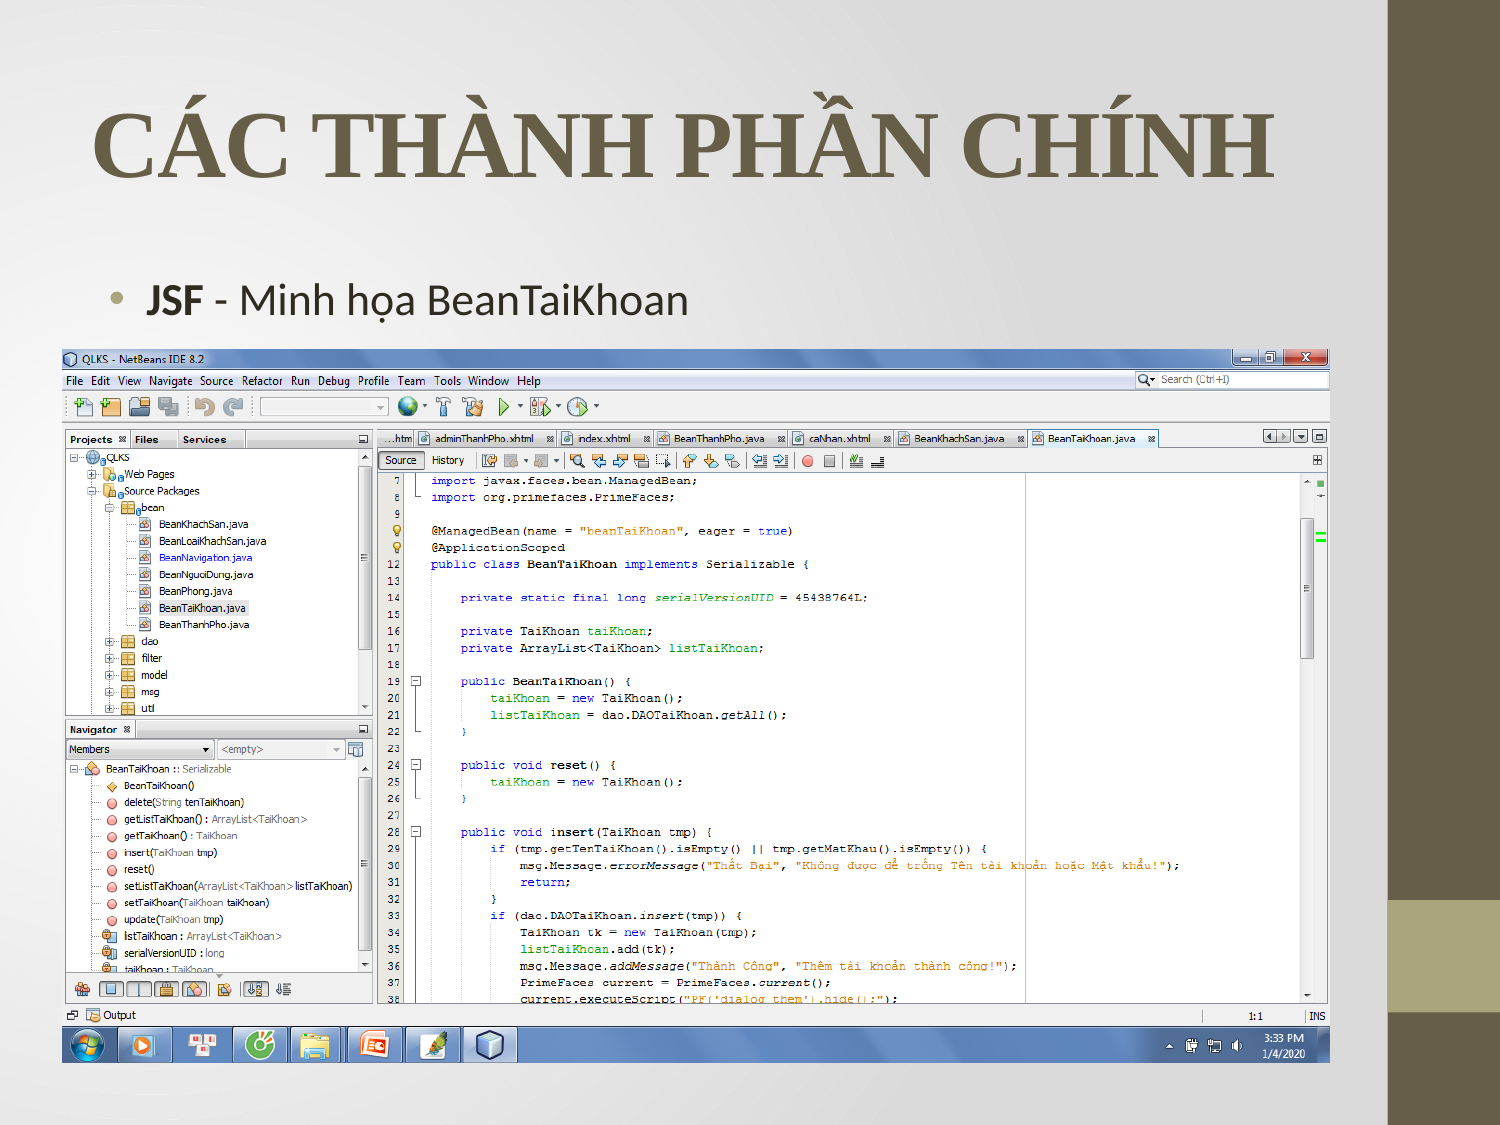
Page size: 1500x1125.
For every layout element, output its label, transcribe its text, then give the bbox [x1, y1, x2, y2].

title CÁC THÀNH PHẦN CHÍNH [75, 45, 1325, 233]
picture [61, 349, 1331, 1063]
list JSF - Minh họa BeanTaiKhoan [75, 262, 1325, 342]
